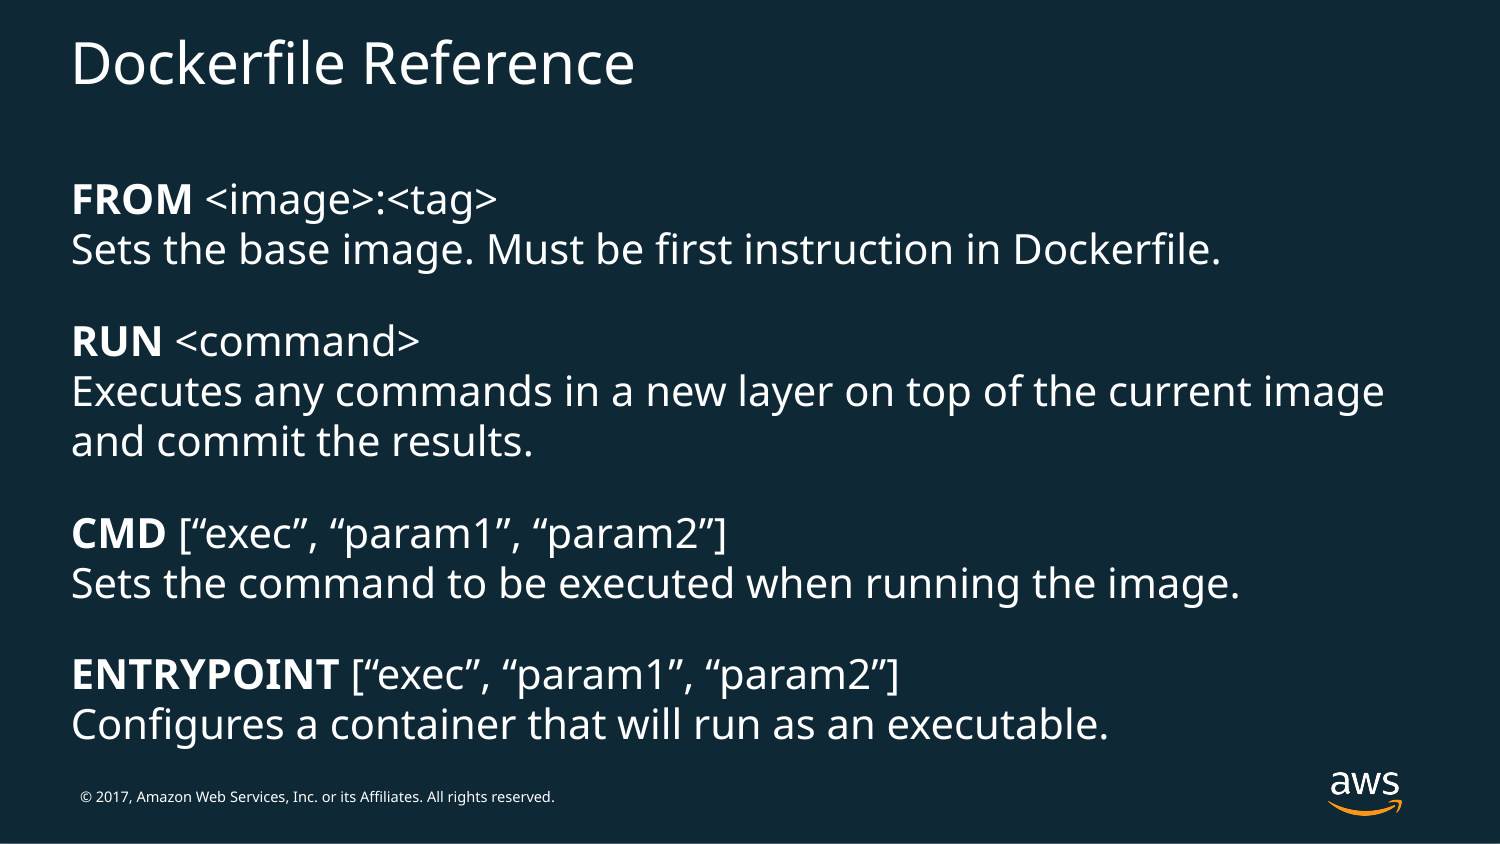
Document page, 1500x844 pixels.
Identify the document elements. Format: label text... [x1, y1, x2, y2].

title Dockerfile Reference [55, 18, 1402, 109]
list FROM <image>:<tag> Sets the base image. Must be first instruction in Dockerfile. RUN <command> Executes any commands in a new layer on top of the current image and commit the results. CMD [“exec”, “param1”, “param2”] Sets the command to be executed when running the image. ENTRYPOINT [“exec”, “param1”, “param2”] Configures a container that will run as an executable. [55, 165, 1402, 749]
picture [1328, 772, 1402, 816]
